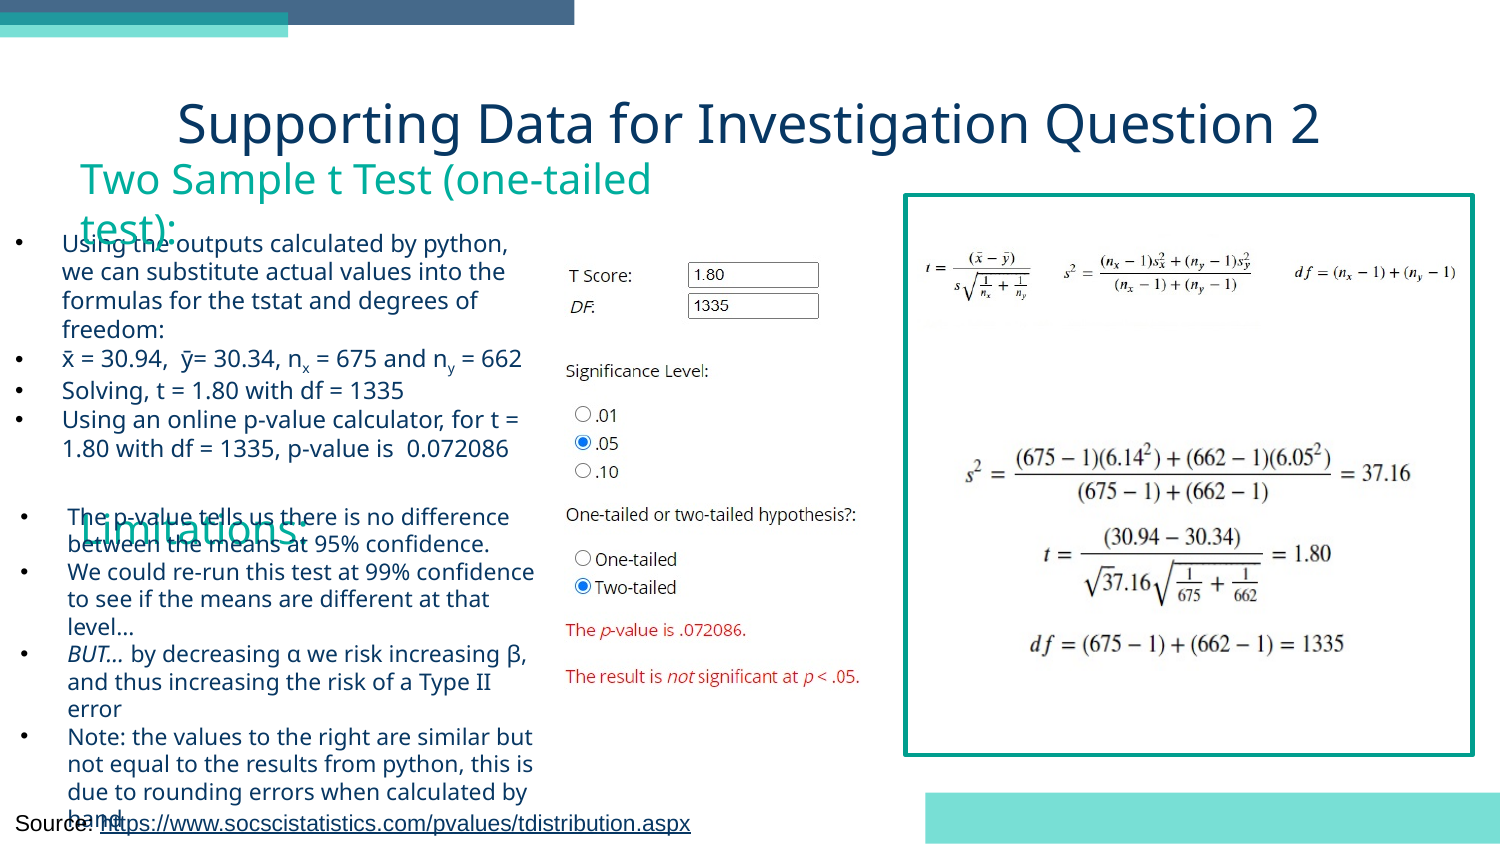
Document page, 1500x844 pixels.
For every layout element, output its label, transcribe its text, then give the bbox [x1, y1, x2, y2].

text_box Limitations: [65, 493, 559, 533]
text_box Two Sample t Test (one-tailed test): [65, 167, 763, 208]
picture [564, 239, 876, 699]
text_box The p-value tells us there is no difference between the means at 95% confidence. We could re-run this test at 99% confidence to see if the means are different at that level… BUT… by decreasing α we risk increasing β, and thus increasing the risk of a Type II error Note: the values to the right are similar but not equal to the results from python, this is due to rounding errors when calculated by hand [5, 538, 560, 796]
text_box Source: https://www.socscistatistics.com/pvalues/tdistribution.aspx [0, 800, 1189, 844]
title Supporting Data for Investigation Question 2 [118, 88, 1382, 156]
picture [953, 421, 1436, 671]
text_box [903, 193, 1475, 757]
picture [917, 234, 1464, 332]
text_box Using the outputs calculated by python, we can substitute actual values into the formulas for the tstat and degrees of freedom: x̄ = 30.94, ȳ= 30.34, nx = 675 and ny = 662 Solving, t = 1.80 with df = 1335 Using an online p-value calculator, for t = 1.80 with df = 1335, p-value is 0.072086 [0, 196, 554, 523]
